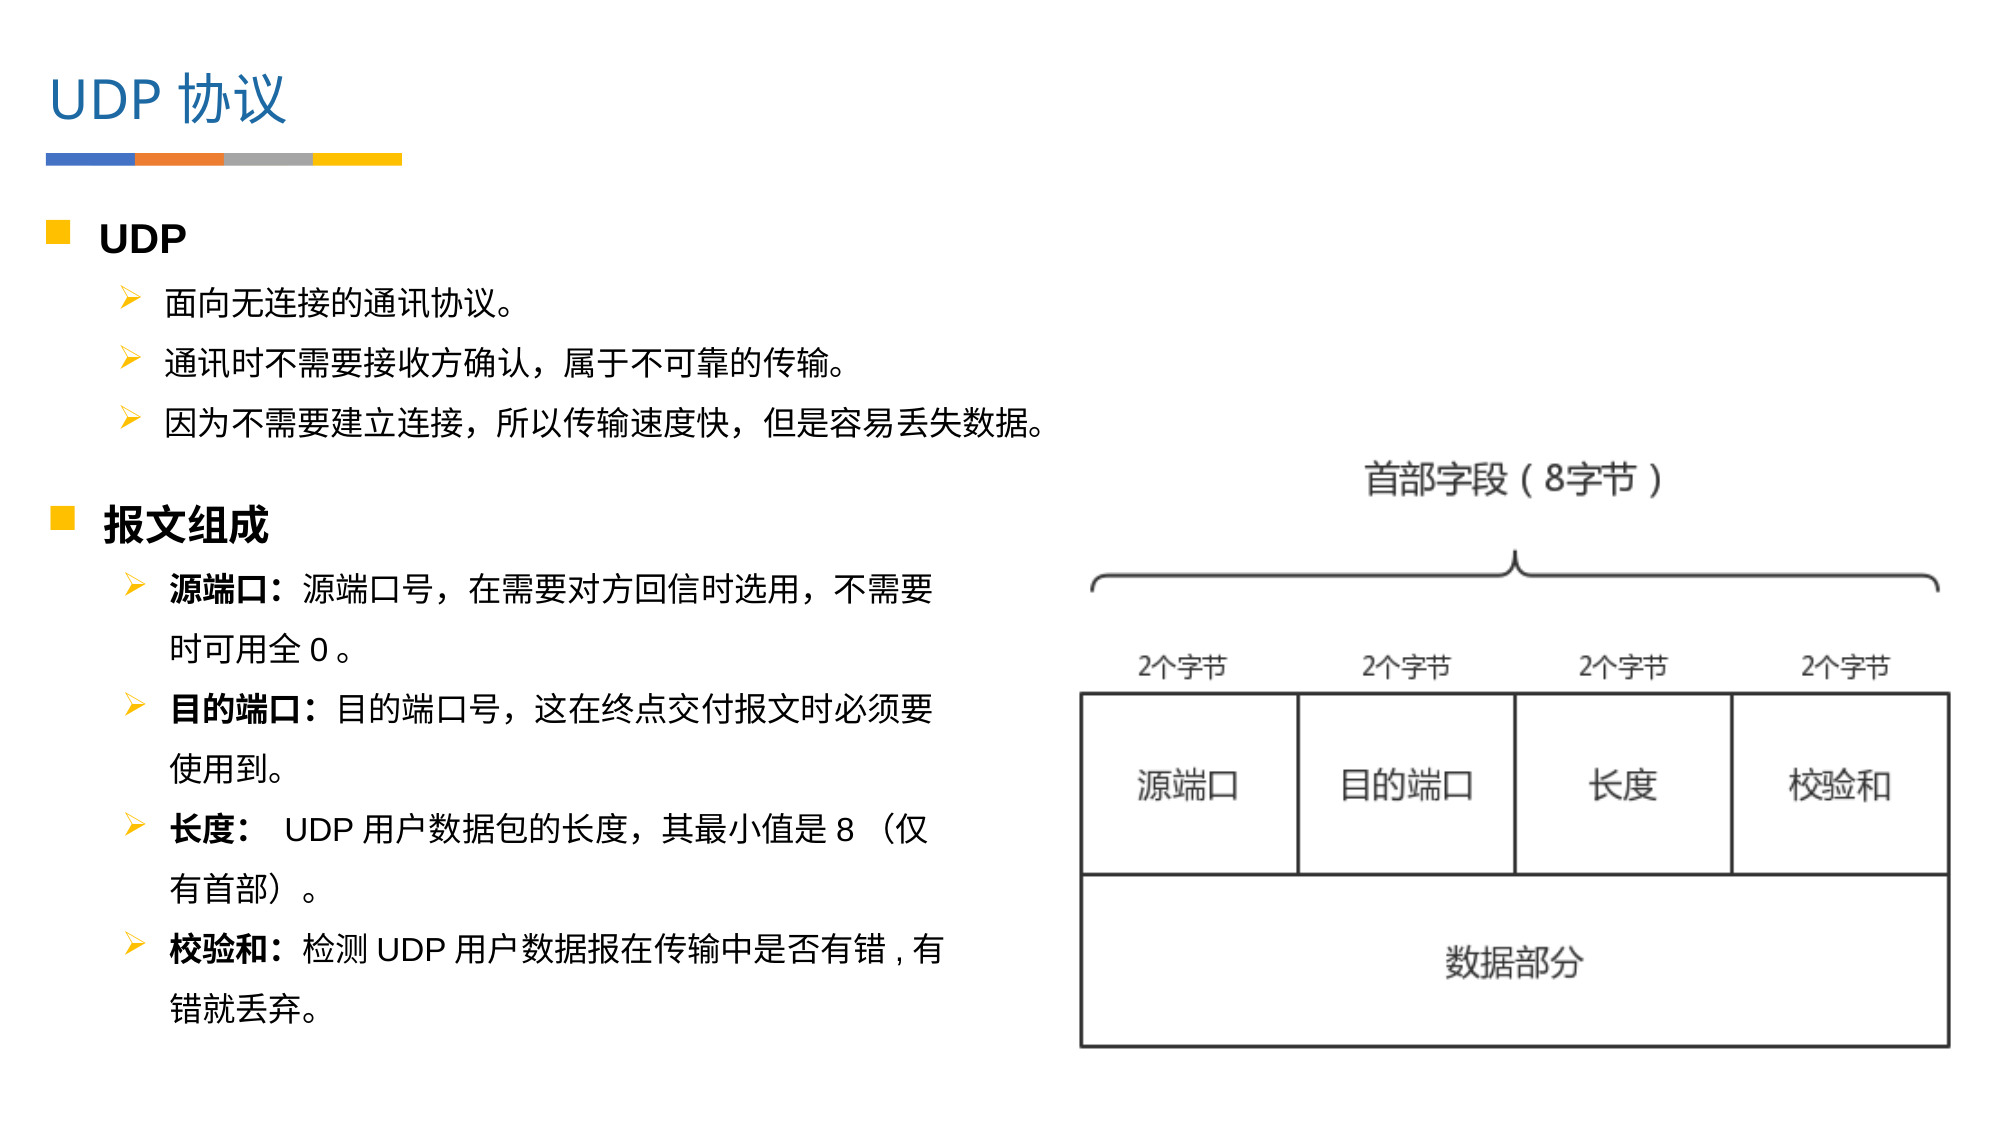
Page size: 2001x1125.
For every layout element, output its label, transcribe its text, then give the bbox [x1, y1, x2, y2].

text_box UDP 面向无连接的通讯协议。 通讯时不需要接收方确认，属于不可靠的传输。 因为不需要建立连接，所以传输速度快，但是容易丢失数据。 [27, 179, 1963, 450]
text_box 报文组成 源端口：源端口号，在需要对方回信时选用，不需要时可用全0。 目的端口：目的端口号，这在终点交付报文时必须要使用到。 长度： UDP用户数据包的长度，其最小值是8（仅有首部）。 校验和：检测UDP用户数据报在传输中是否有错,有错就丢弃。 [32, 466, 966, 1095]
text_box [45, 153, 403, 166]
picture [995, 314, 2000, 1103]
text_box UDP协议 [48, 64, 883, 131]
